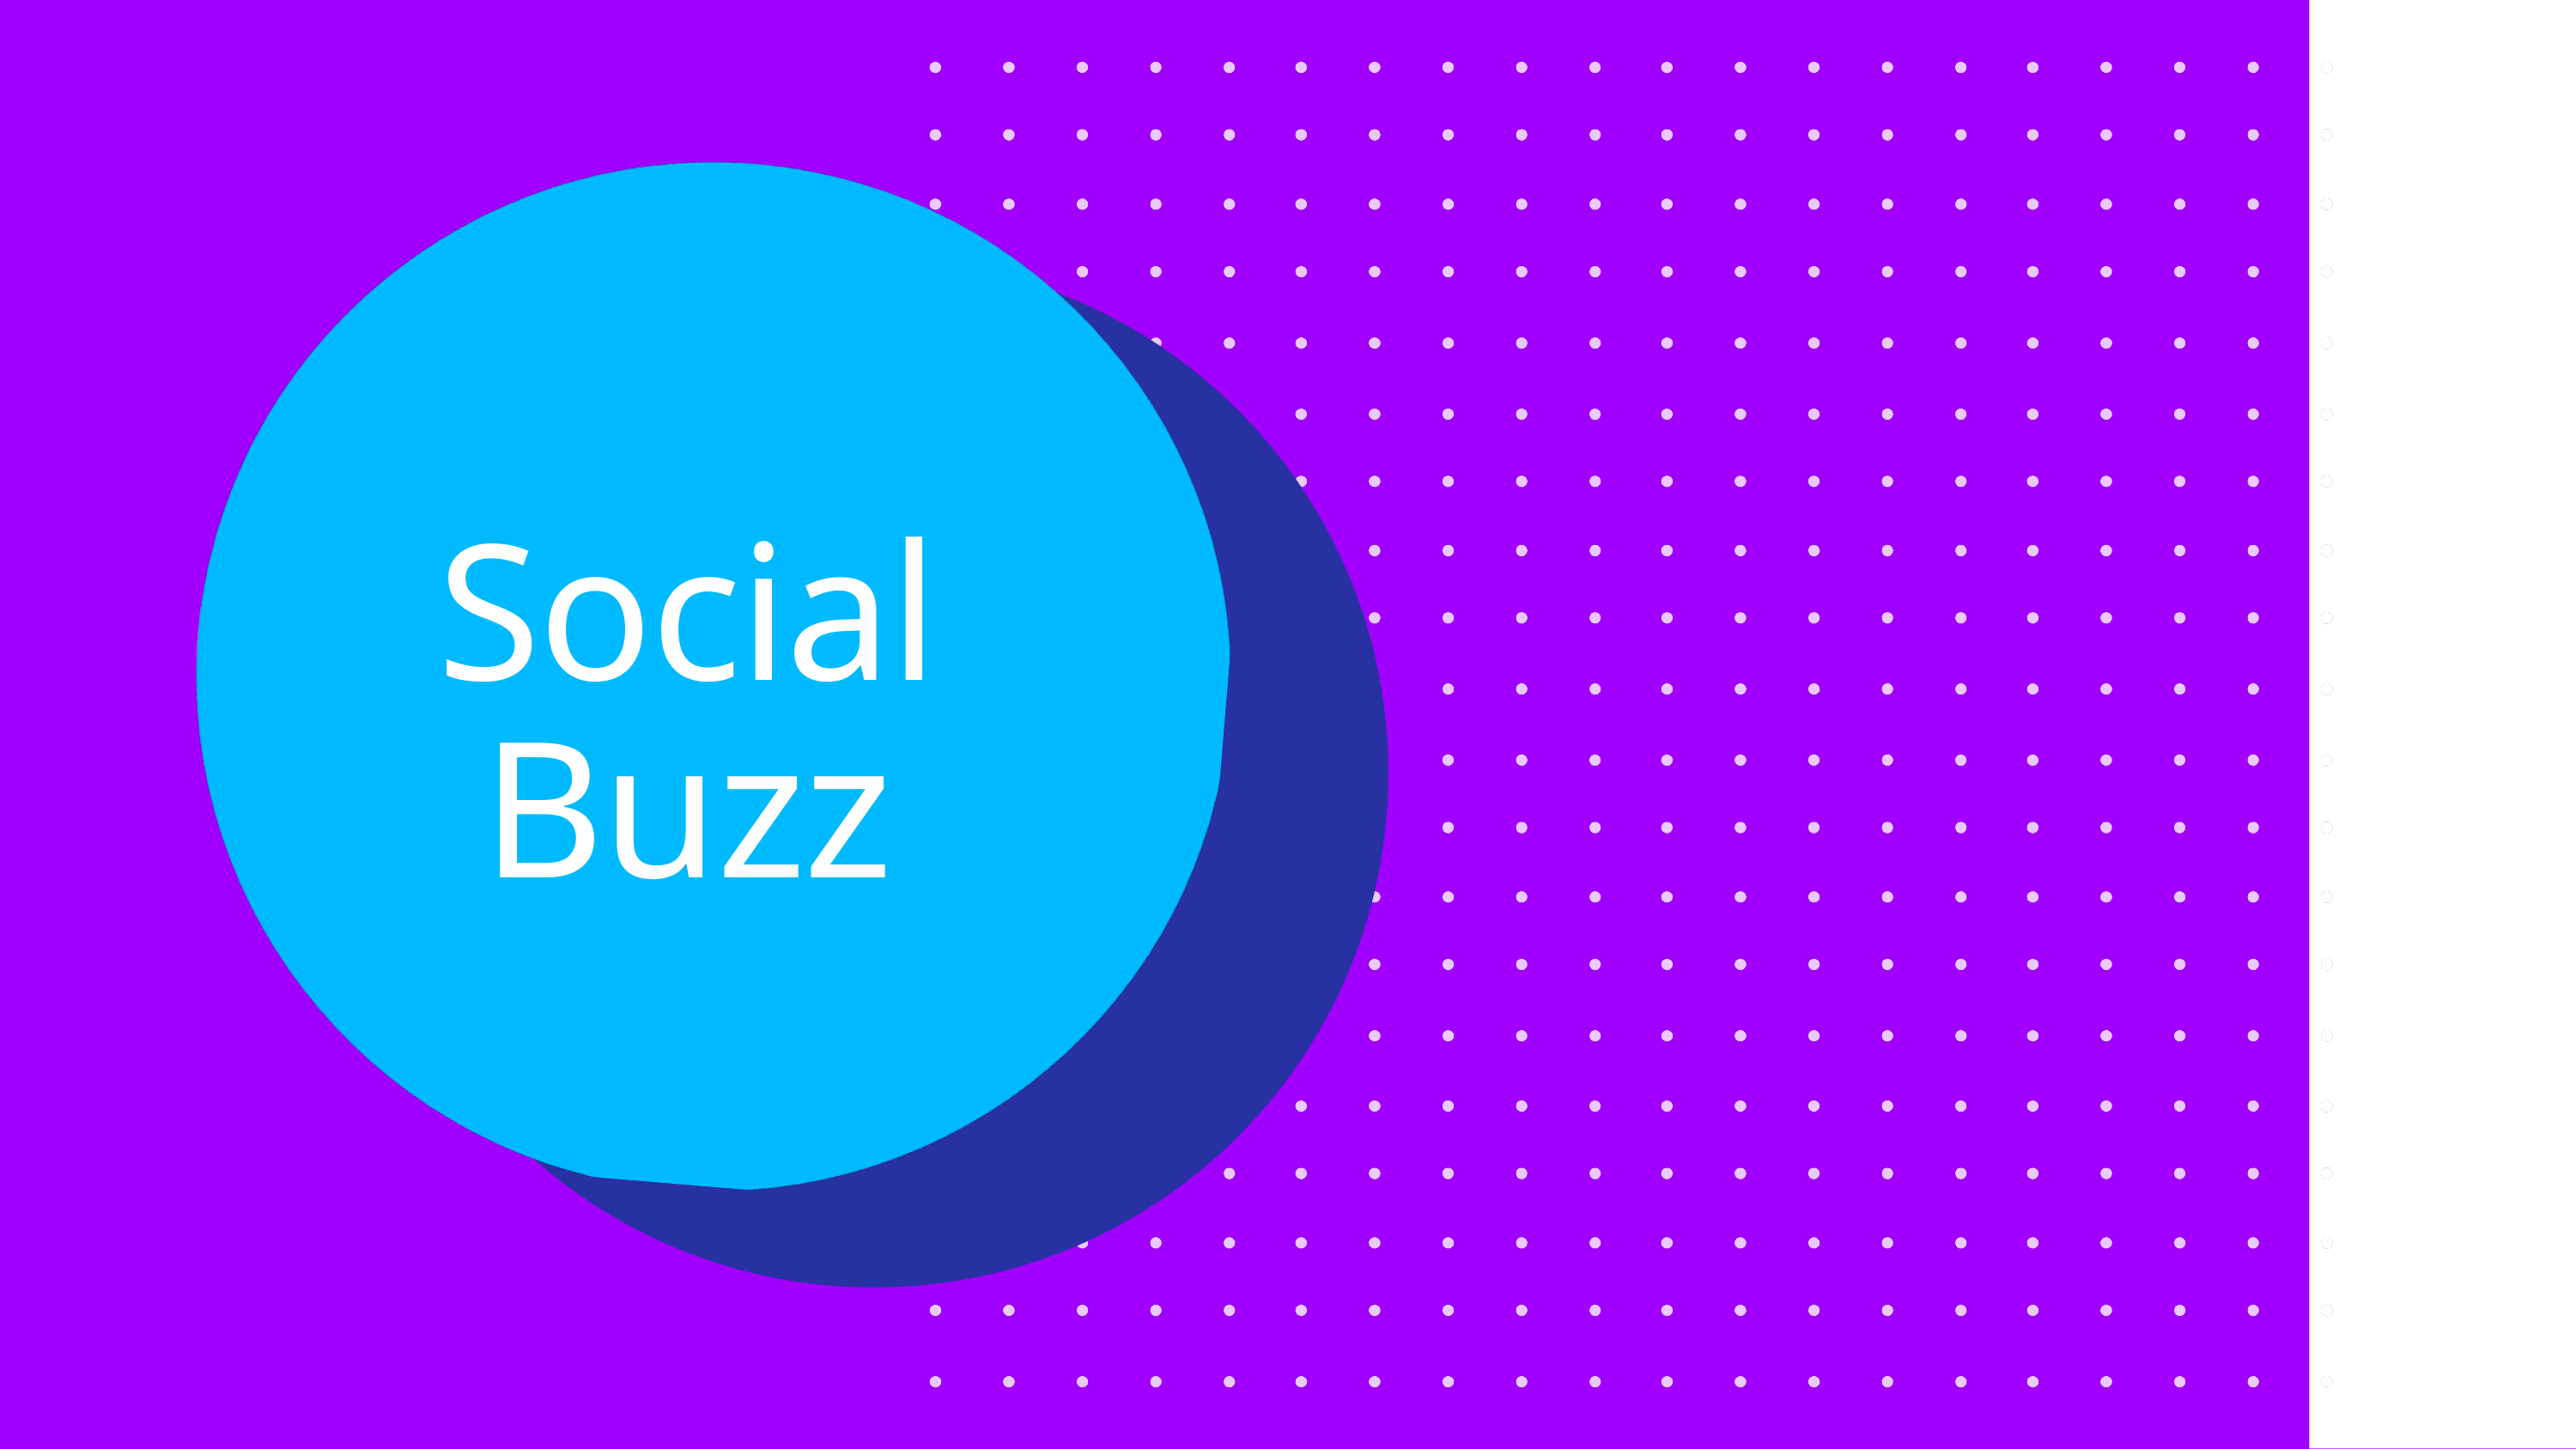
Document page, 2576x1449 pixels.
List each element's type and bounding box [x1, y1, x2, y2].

text_box [921, 57, 2337, 1392]
text_box [155, 115, 1388, 1288]
text_box [2309, 0, 2576, 1449]
